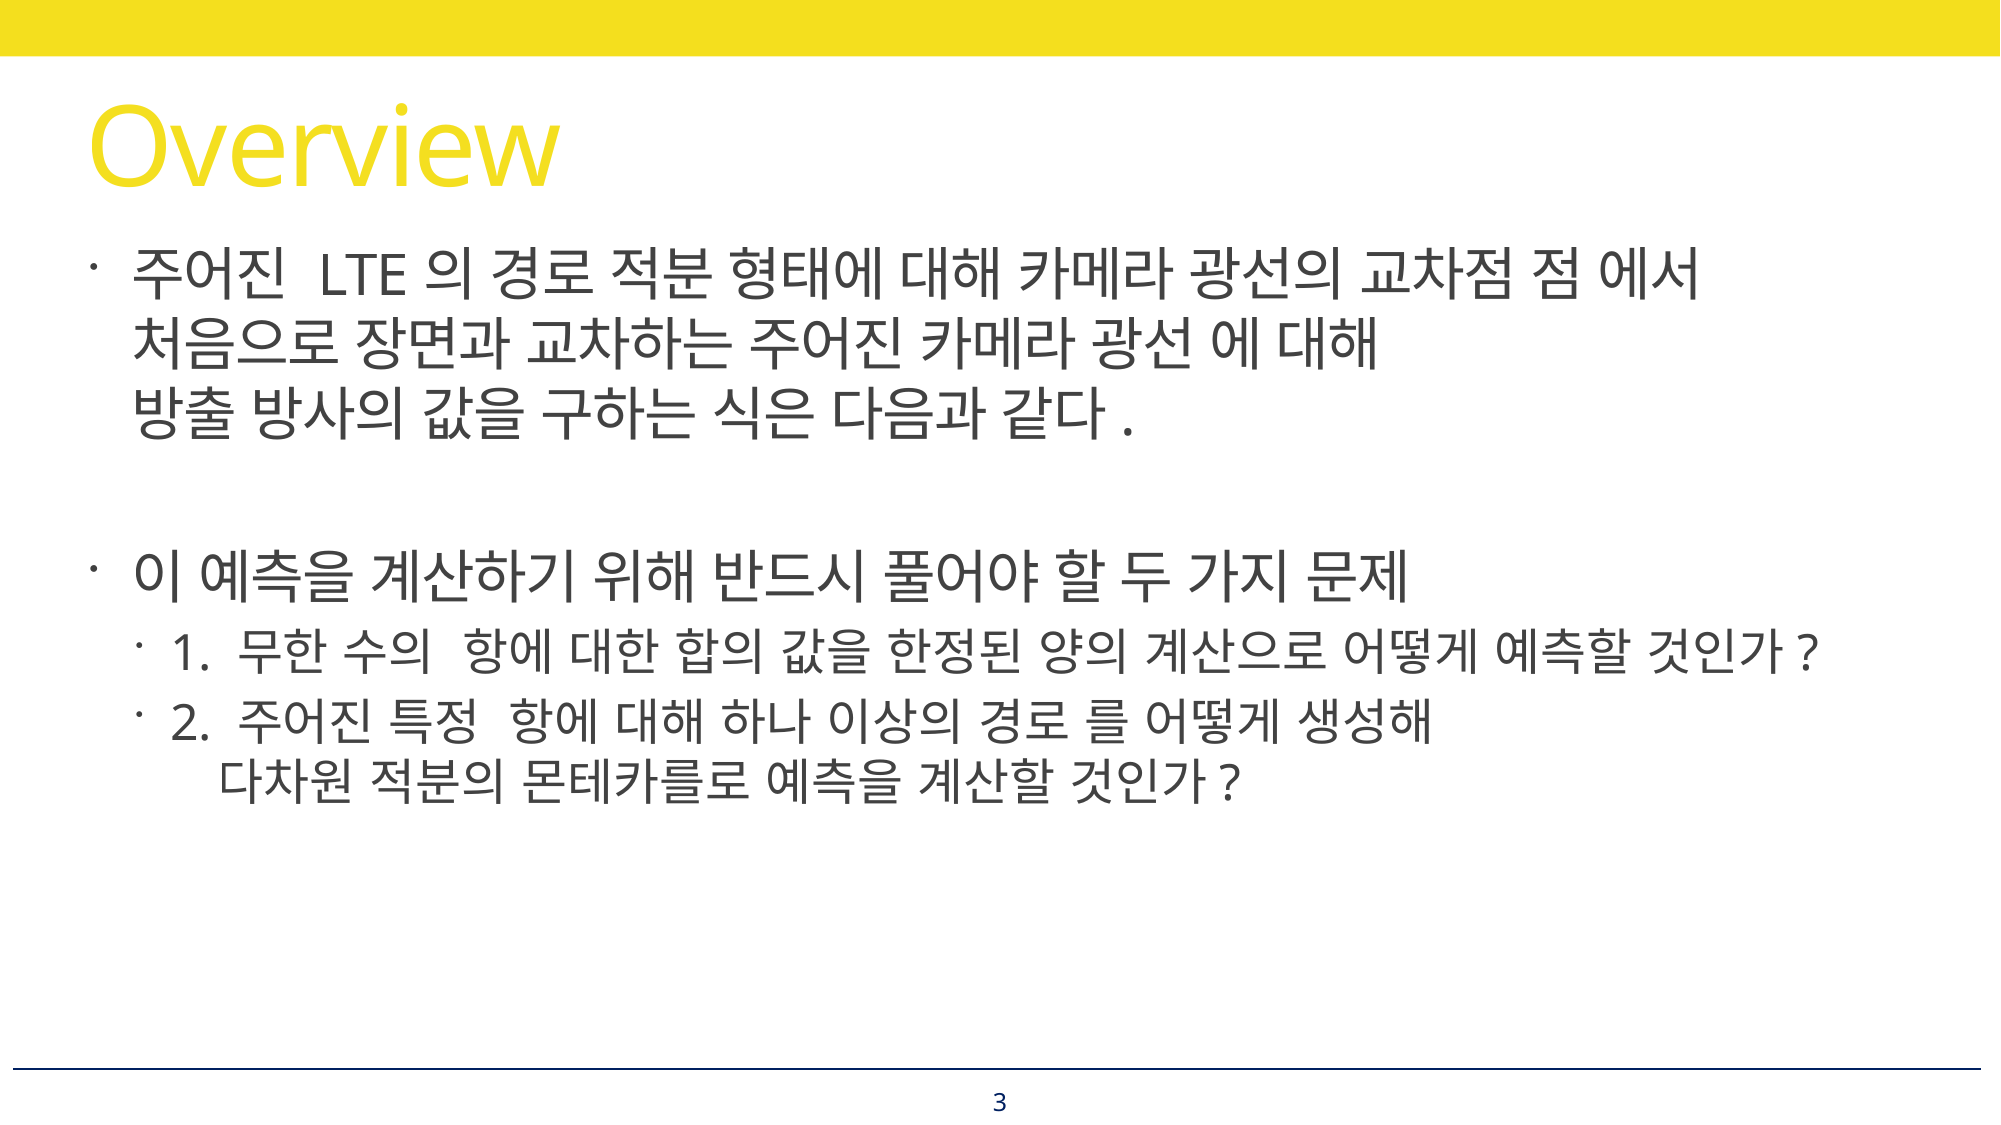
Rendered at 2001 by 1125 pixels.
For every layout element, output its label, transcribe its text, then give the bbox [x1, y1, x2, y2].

slide_number 3 [916, 1078, 1084, 1125]
title Overview [85, 89, 1915, 212]
